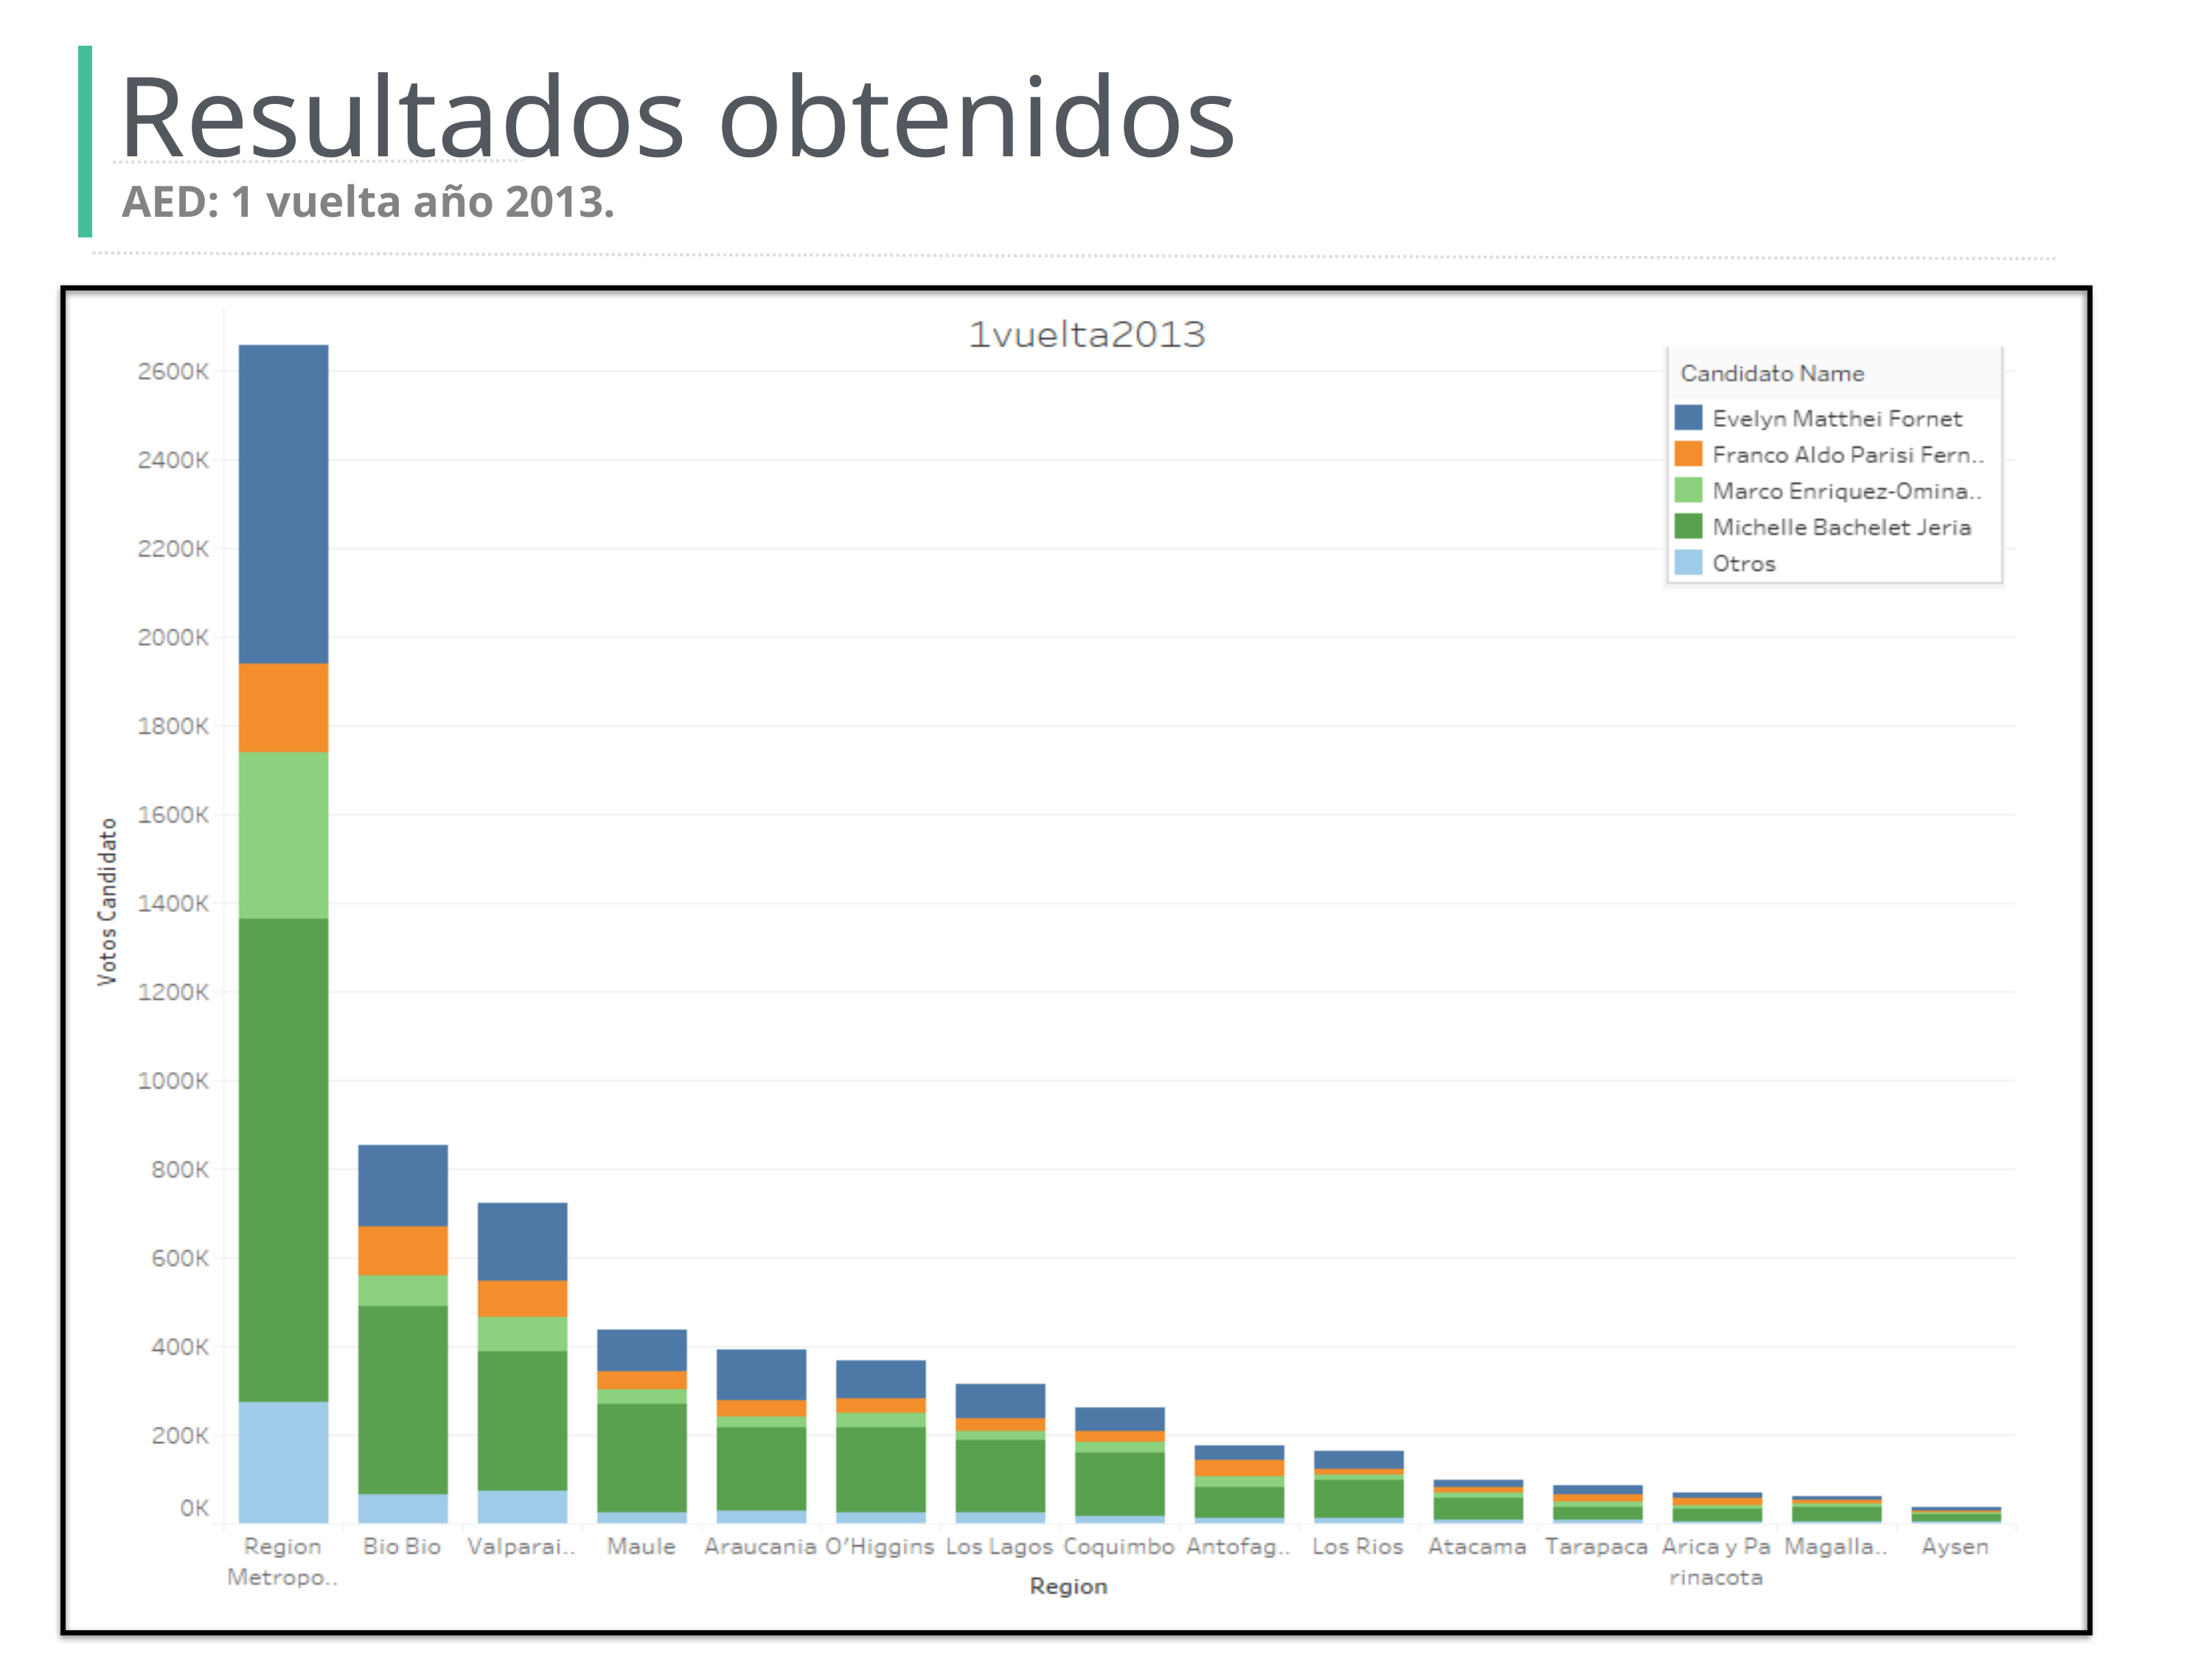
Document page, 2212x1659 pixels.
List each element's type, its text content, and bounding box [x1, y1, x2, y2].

text_box AED: 1 vuelta año 2013. [122, 163, 975, 238]
text_box Resultados obtenidos [114, 74, 1620, 151]
picture [77, 307, 2056, 1605]
text_box [63, 288, 2090, 1633]
text_box [78, 45, 93, 237]
